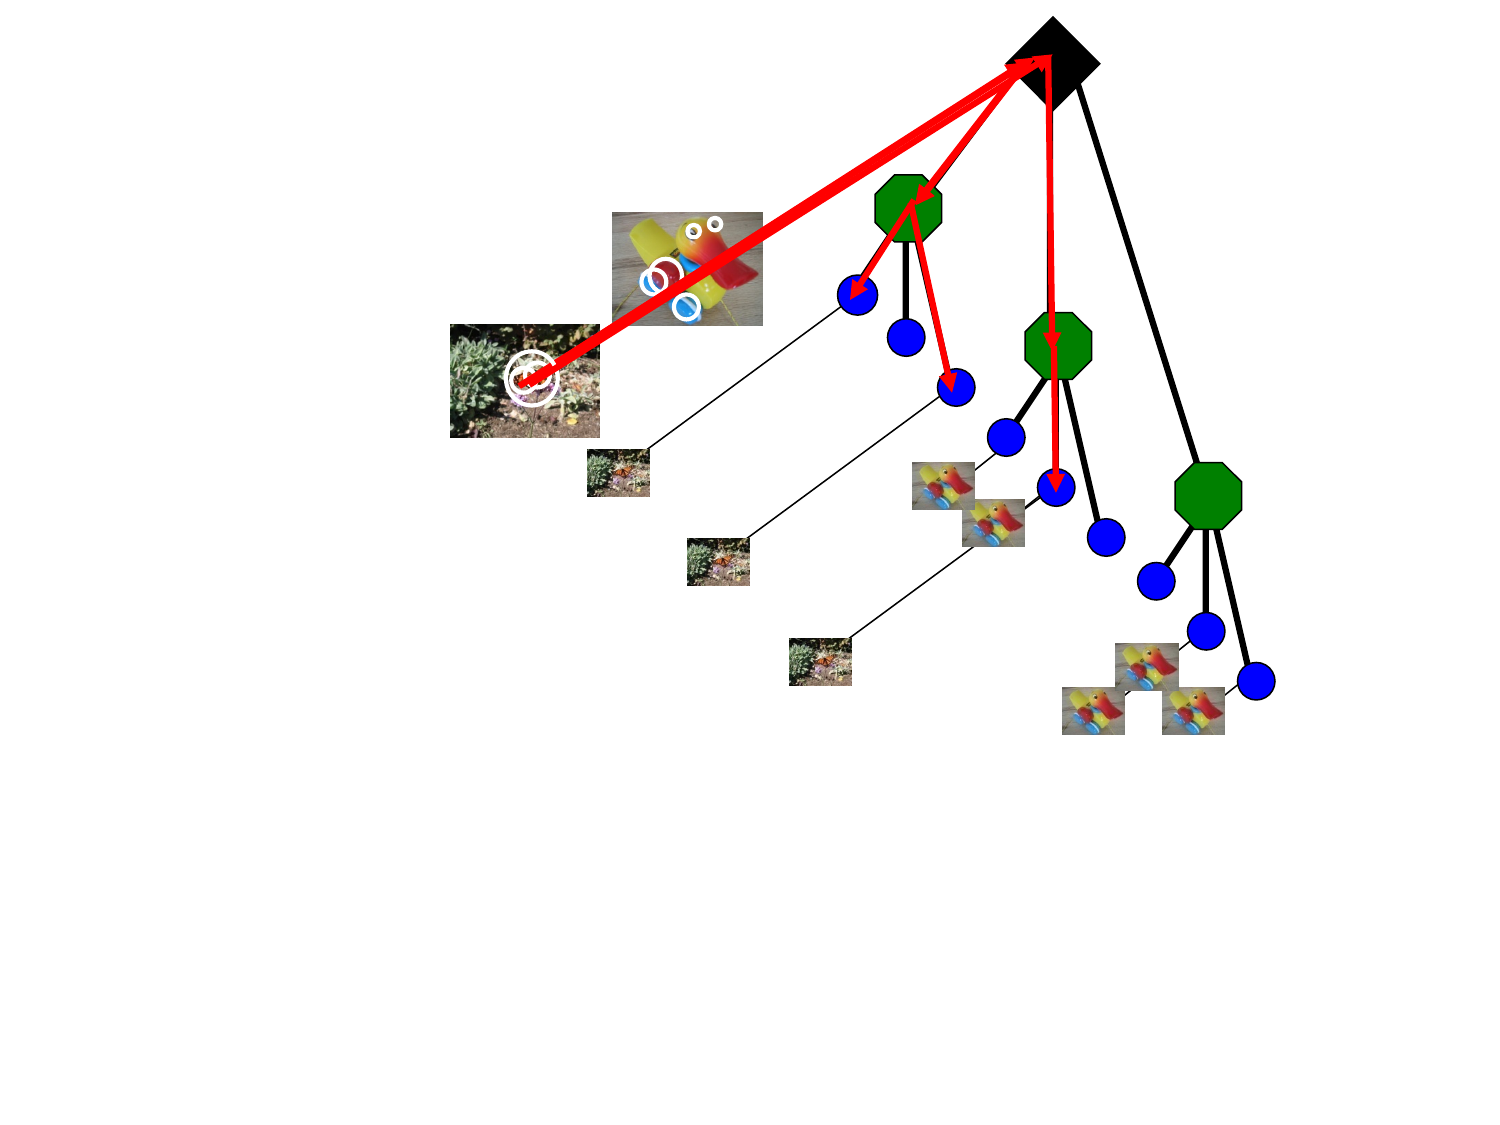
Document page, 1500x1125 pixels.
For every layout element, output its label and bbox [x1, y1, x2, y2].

text_box [789, 488, 1053, 687]
text_box [937, 371, 948, 387]
text_box [1187, 612, 1225, 650]
text_box [948, 368, 976, 407]
text_box [854, 388, 951, 487]
text_box [1087, 518, 1126, 557]
text_box [766, 57, 1035, 229]
text_box [1162, 674, 1251, 735]
text_box [1115, 630, 1204, 691]
text_box [1006, 16, 1100, 111]
text_box [851, 277, 878, 316]
text_box [912, 449, 1001, 510]
picture [612, 212, 763, 326]
text_box [1025, 312, 1054, 380]
text_box [587, 299, 851, 498]
text_box [1052, 312, 1092, 380]
text_box [912, 185, 942, 242]
text_box [1239, 662, 1276, 700]
text_box [1049, 345, 1062, 493]
text_box [1045, 55, 1059, 352]
text_box [1137, 562, 1176, 601]
text_box [887, 318, 925, 357]
text_box [1062, 674, 1151, 735]
text_box [1037, 468, 1055, 488]
text_box [1175, 462, 1242, 530]
text_box [890, 207, 918, 242]
text_box [850, 205, 911, 300]
text_box [987, 418, 1026, 457]
text_box [875, 174, 931, 237]
text_box [962, 487, 1051, 548]
text_box [687, 506, 784, 586]
text_box [837, 275, 864, 299]
picture [449, 324, 601, 438]
text_box [910, 202, 956, 391]
text_box [766, 54, 1053, 236]
text_box [1056, 468, 1075, 507]
text_box [915, 81, 1013, 206]
text_box [921, 62, 1023, 129]
